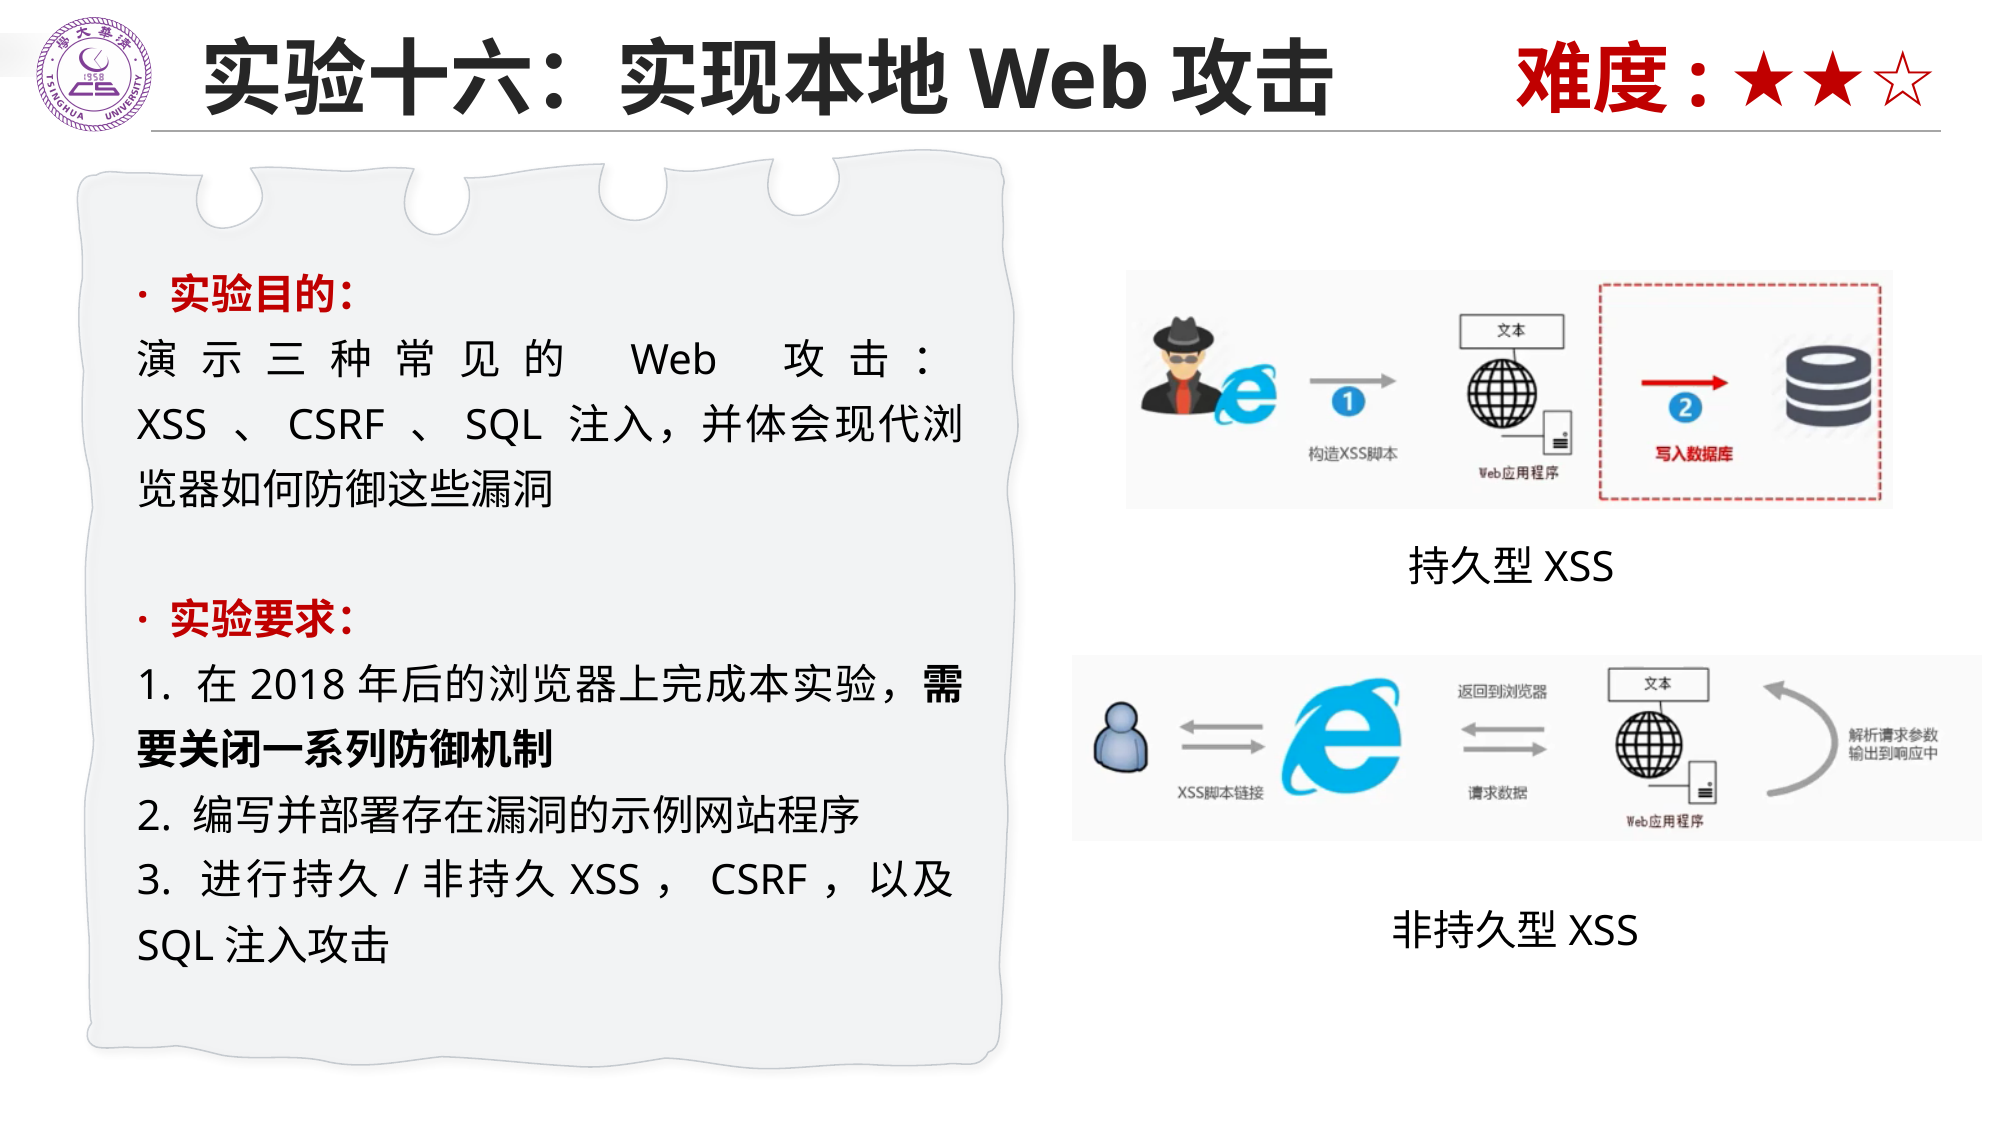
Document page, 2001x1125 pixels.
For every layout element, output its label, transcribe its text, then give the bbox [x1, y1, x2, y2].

text_box · 实验目的： 演示三种常见的 Web 攻击：XSS 、CSRF 、SQL 注入，并体会现代浏览器如何防御这些漏洞 · 实验要求： 1. 在2018年后的浏览器上完成本实验，需要关闭一系列防御机制 2. 编写并部署存在漏洞的示例网站程序 3. 进行持久/非持久XSS，CSRF，以及SQL注入攻击 [122, 245, 980, 1041]
text_box 实验十六：实现本地Web攻击 [185, 22, 1500, 142]
text_box 难度: ★★☆ [1500, 22, 1977, 142]
picture [1126, 270, 1893, 509]
text_box 持久型XSS [1394, 517, 1652, 597]
text_box 非持久型XSS [1376, 881, 1661, 962]
picture [1072, 655, 1982, 841]
text_box [77, 149, 1019, 1069]
picture [36, 17, 152, 132]
